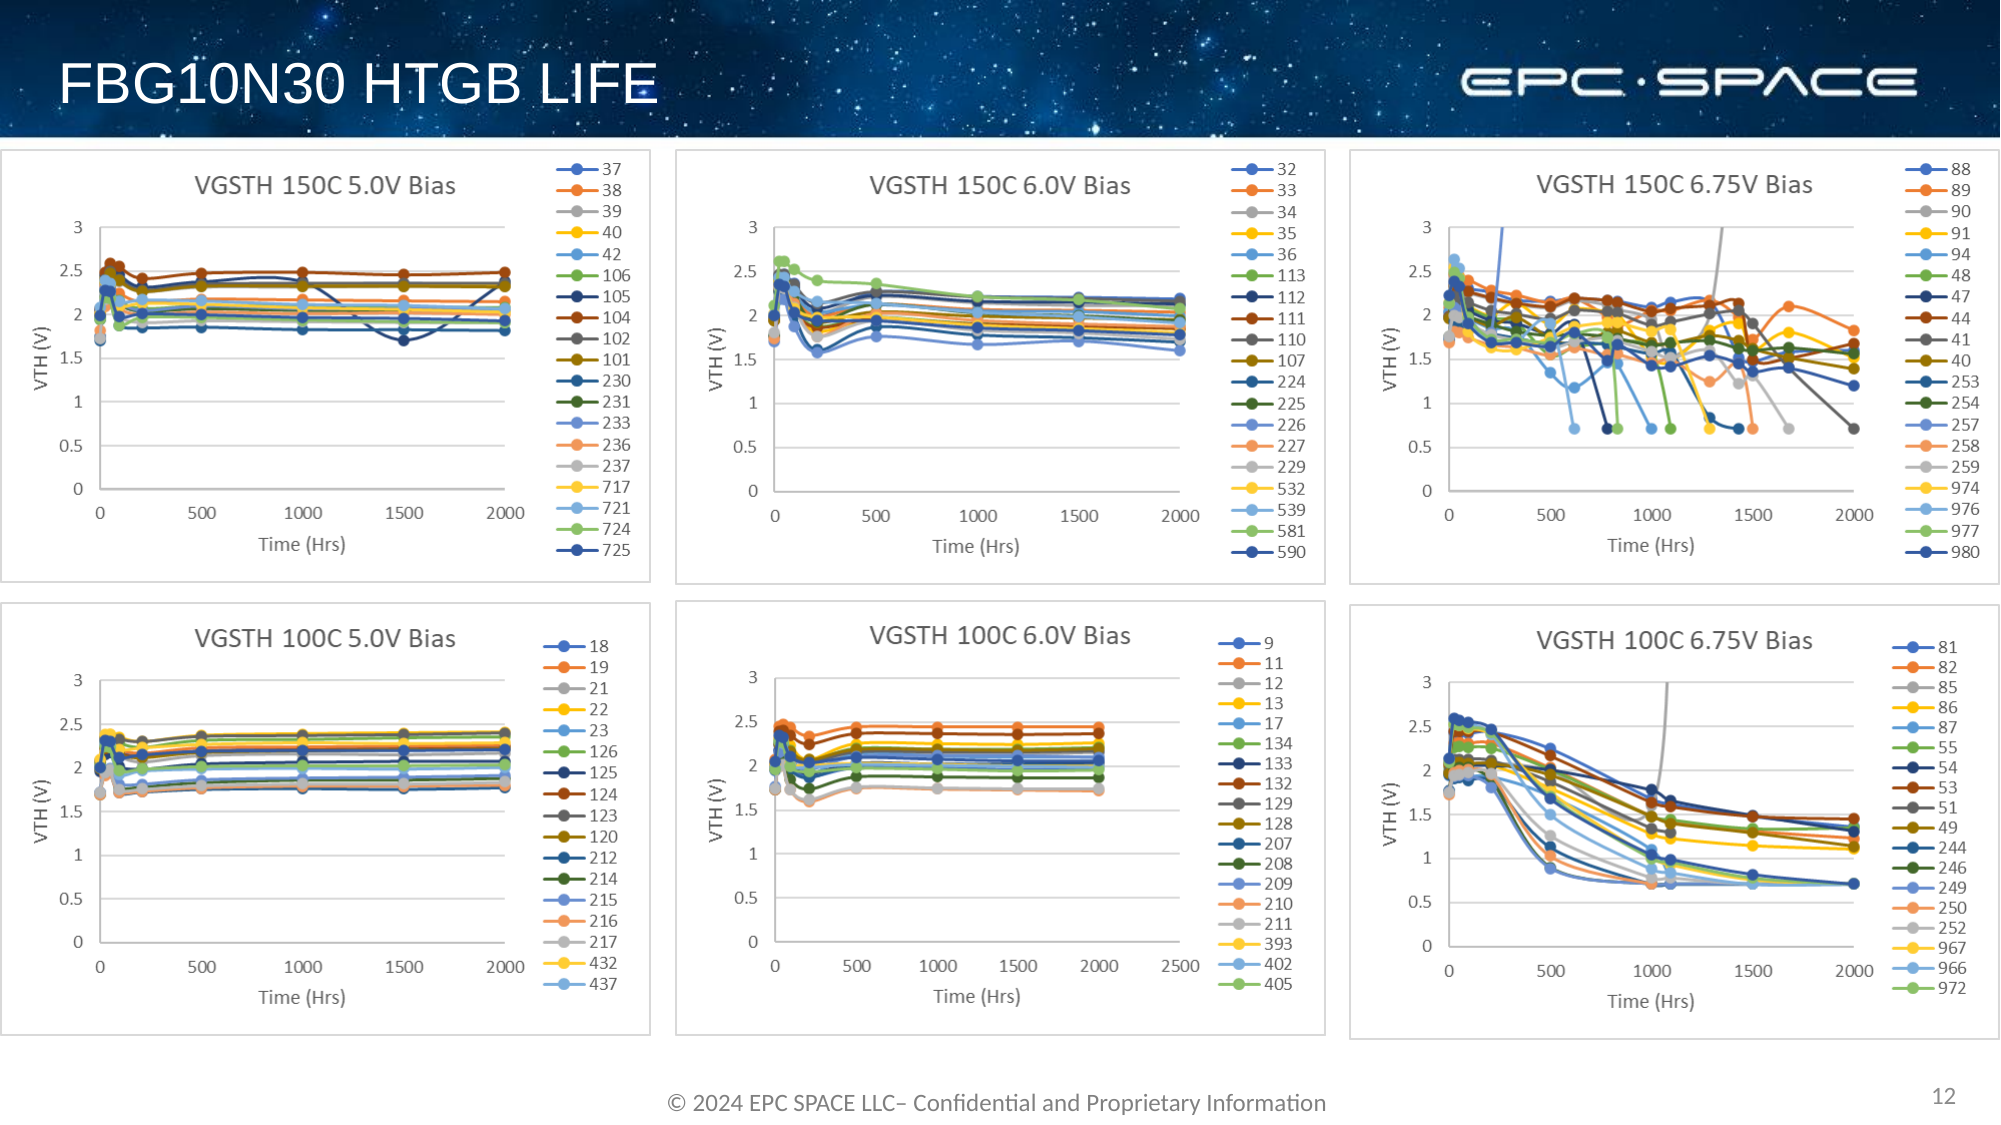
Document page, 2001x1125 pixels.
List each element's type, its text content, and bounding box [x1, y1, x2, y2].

text_box FBG10N30 HTGB LIFE [43, 45, 1853, 124]
slide_number 12 [1521, 1065, 1972, 1125]
picture [0, 0, 2000, 1125]
